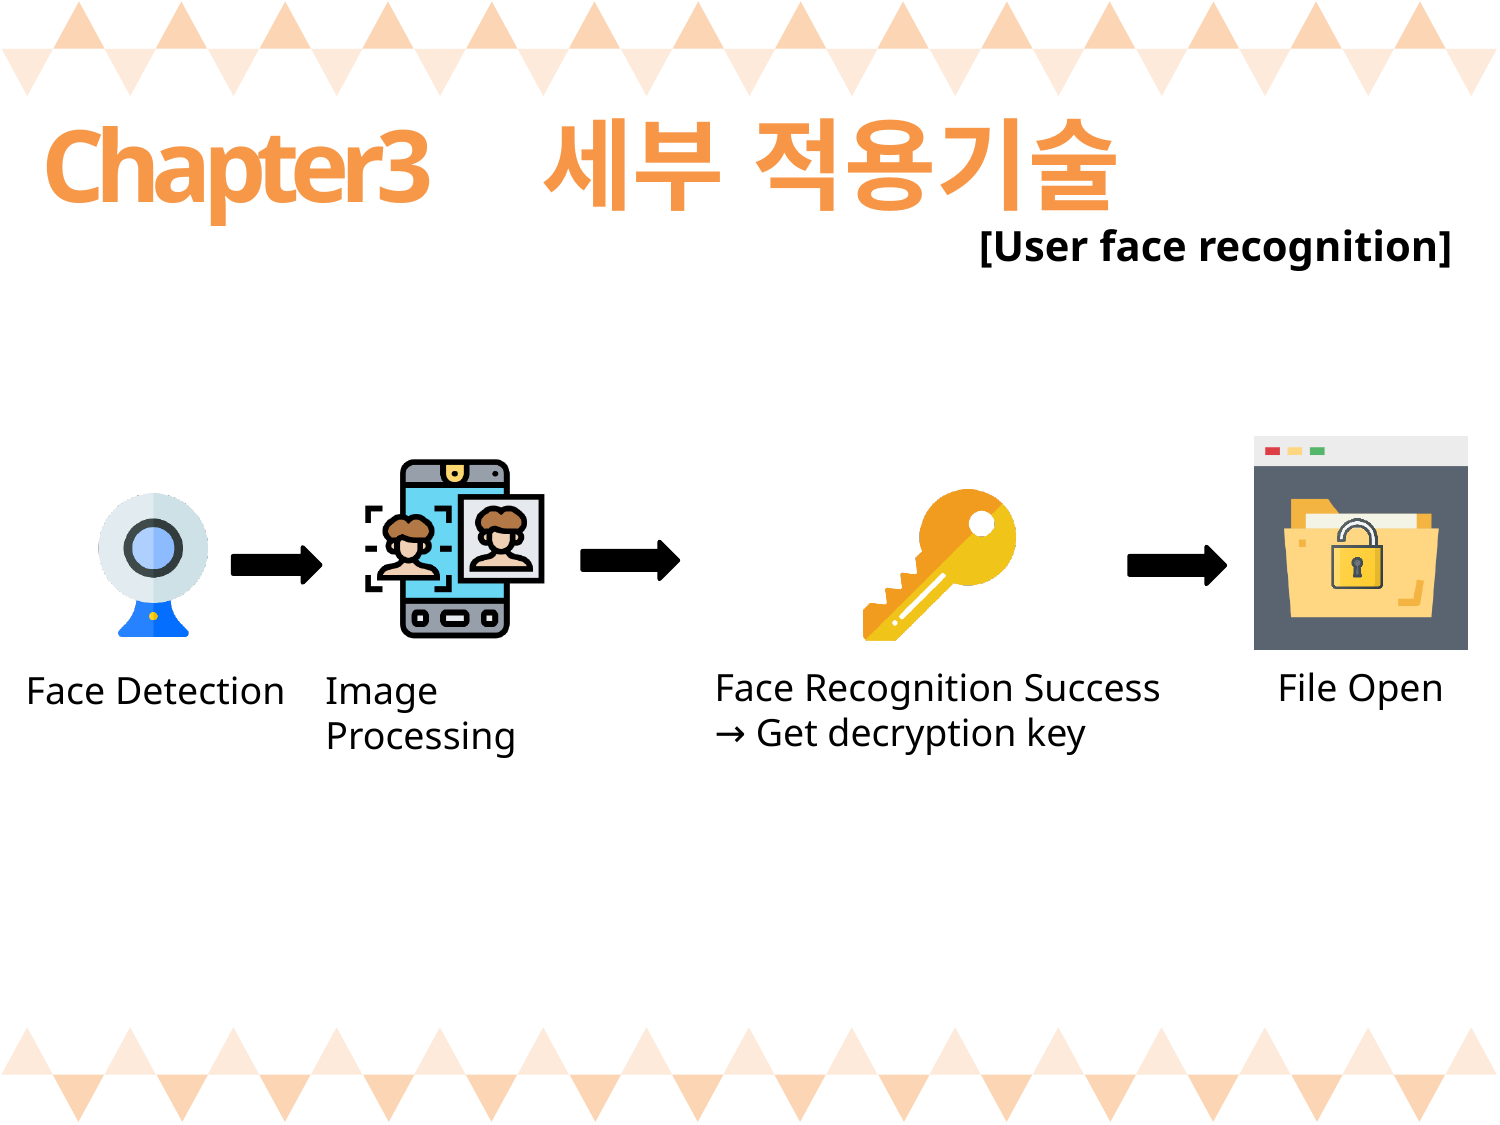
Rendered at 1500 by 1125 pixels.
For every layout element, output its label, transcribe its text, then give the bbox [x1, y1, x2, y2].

text_box Face Recognition Success → Get decryption key [699, 656, 1230, 762]
picture [361, 455, 548, 642]
text_box [1127, 544, 1228, 586]
picture [80, 493, 225, 638]
text_box [User face recognition] [964, 212, 1468, 278]
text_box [1, 1027, 1498, 1123]
picture [1254, 436, 1468, 651]
text_box [580, 539, 681, 581]
text_box Face Detection [10, 659, 301, 720]
text_box File Open [1262, 659, 1460, 717]
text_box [1, 1, 1498, 97]
text_box Chapter3 세부 적용기술 [26, 106, 1136, 351]
text_box [230, 545, 323, 585]
picture [863, 488, 1016, 642]
text_box Image Processing [310, 659, 653, 765]
